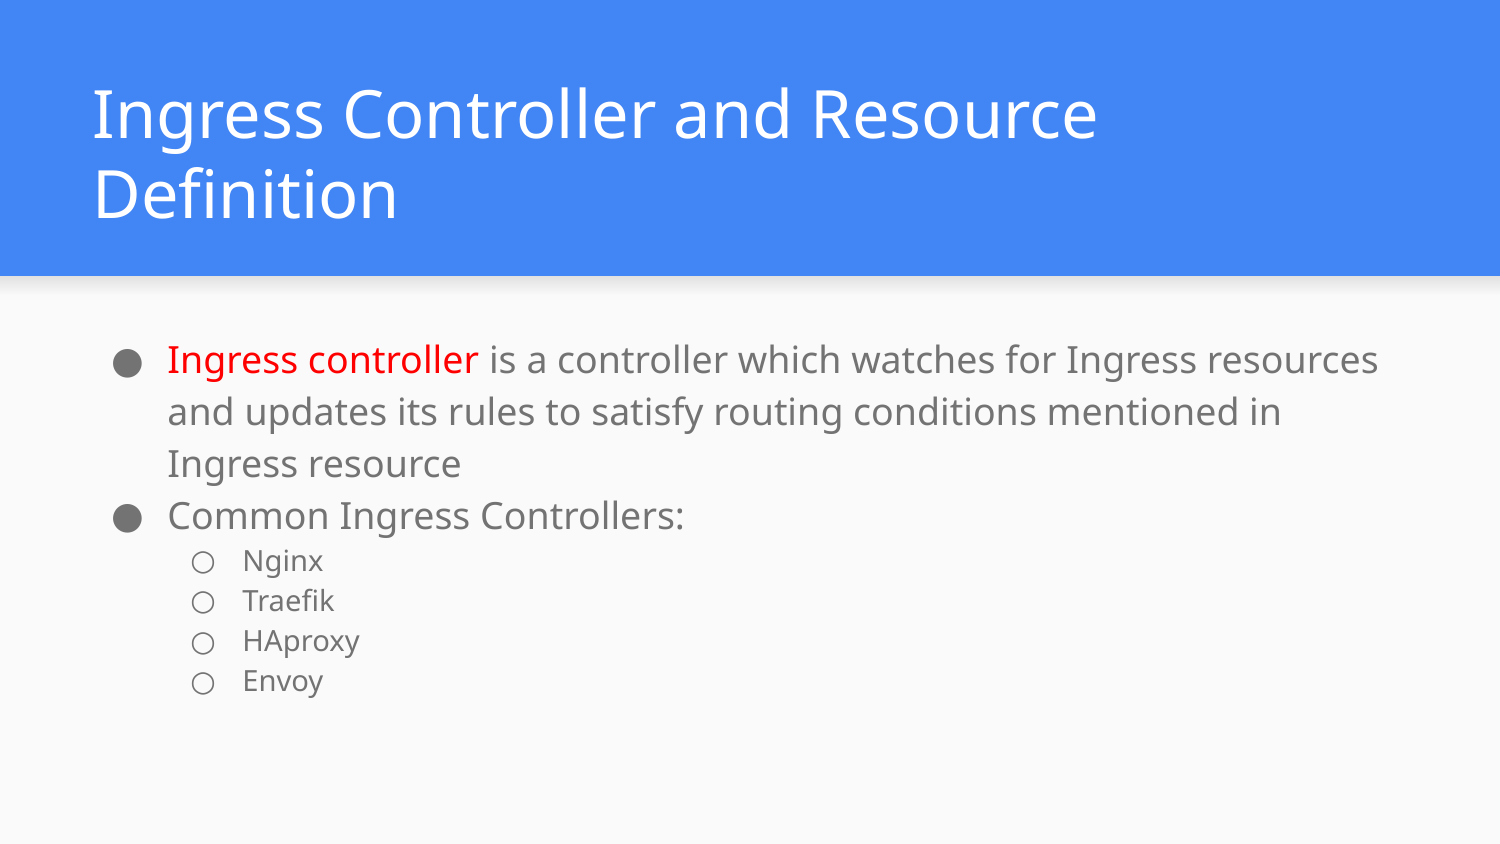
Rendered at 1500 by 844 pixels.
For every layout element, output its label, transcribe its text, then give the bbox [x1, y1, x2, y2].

list Ingress controller is a controller which watches for Ingress resources and updates its rules to satisfy routing conditions mentioned in Ingress resource Common Ingress Controllers: Nginx Traefik HAproxy Envoy [77, 314, 1427, 760]
title Ingress Controller and Resource Definition [77, 121, 1427, 248]
